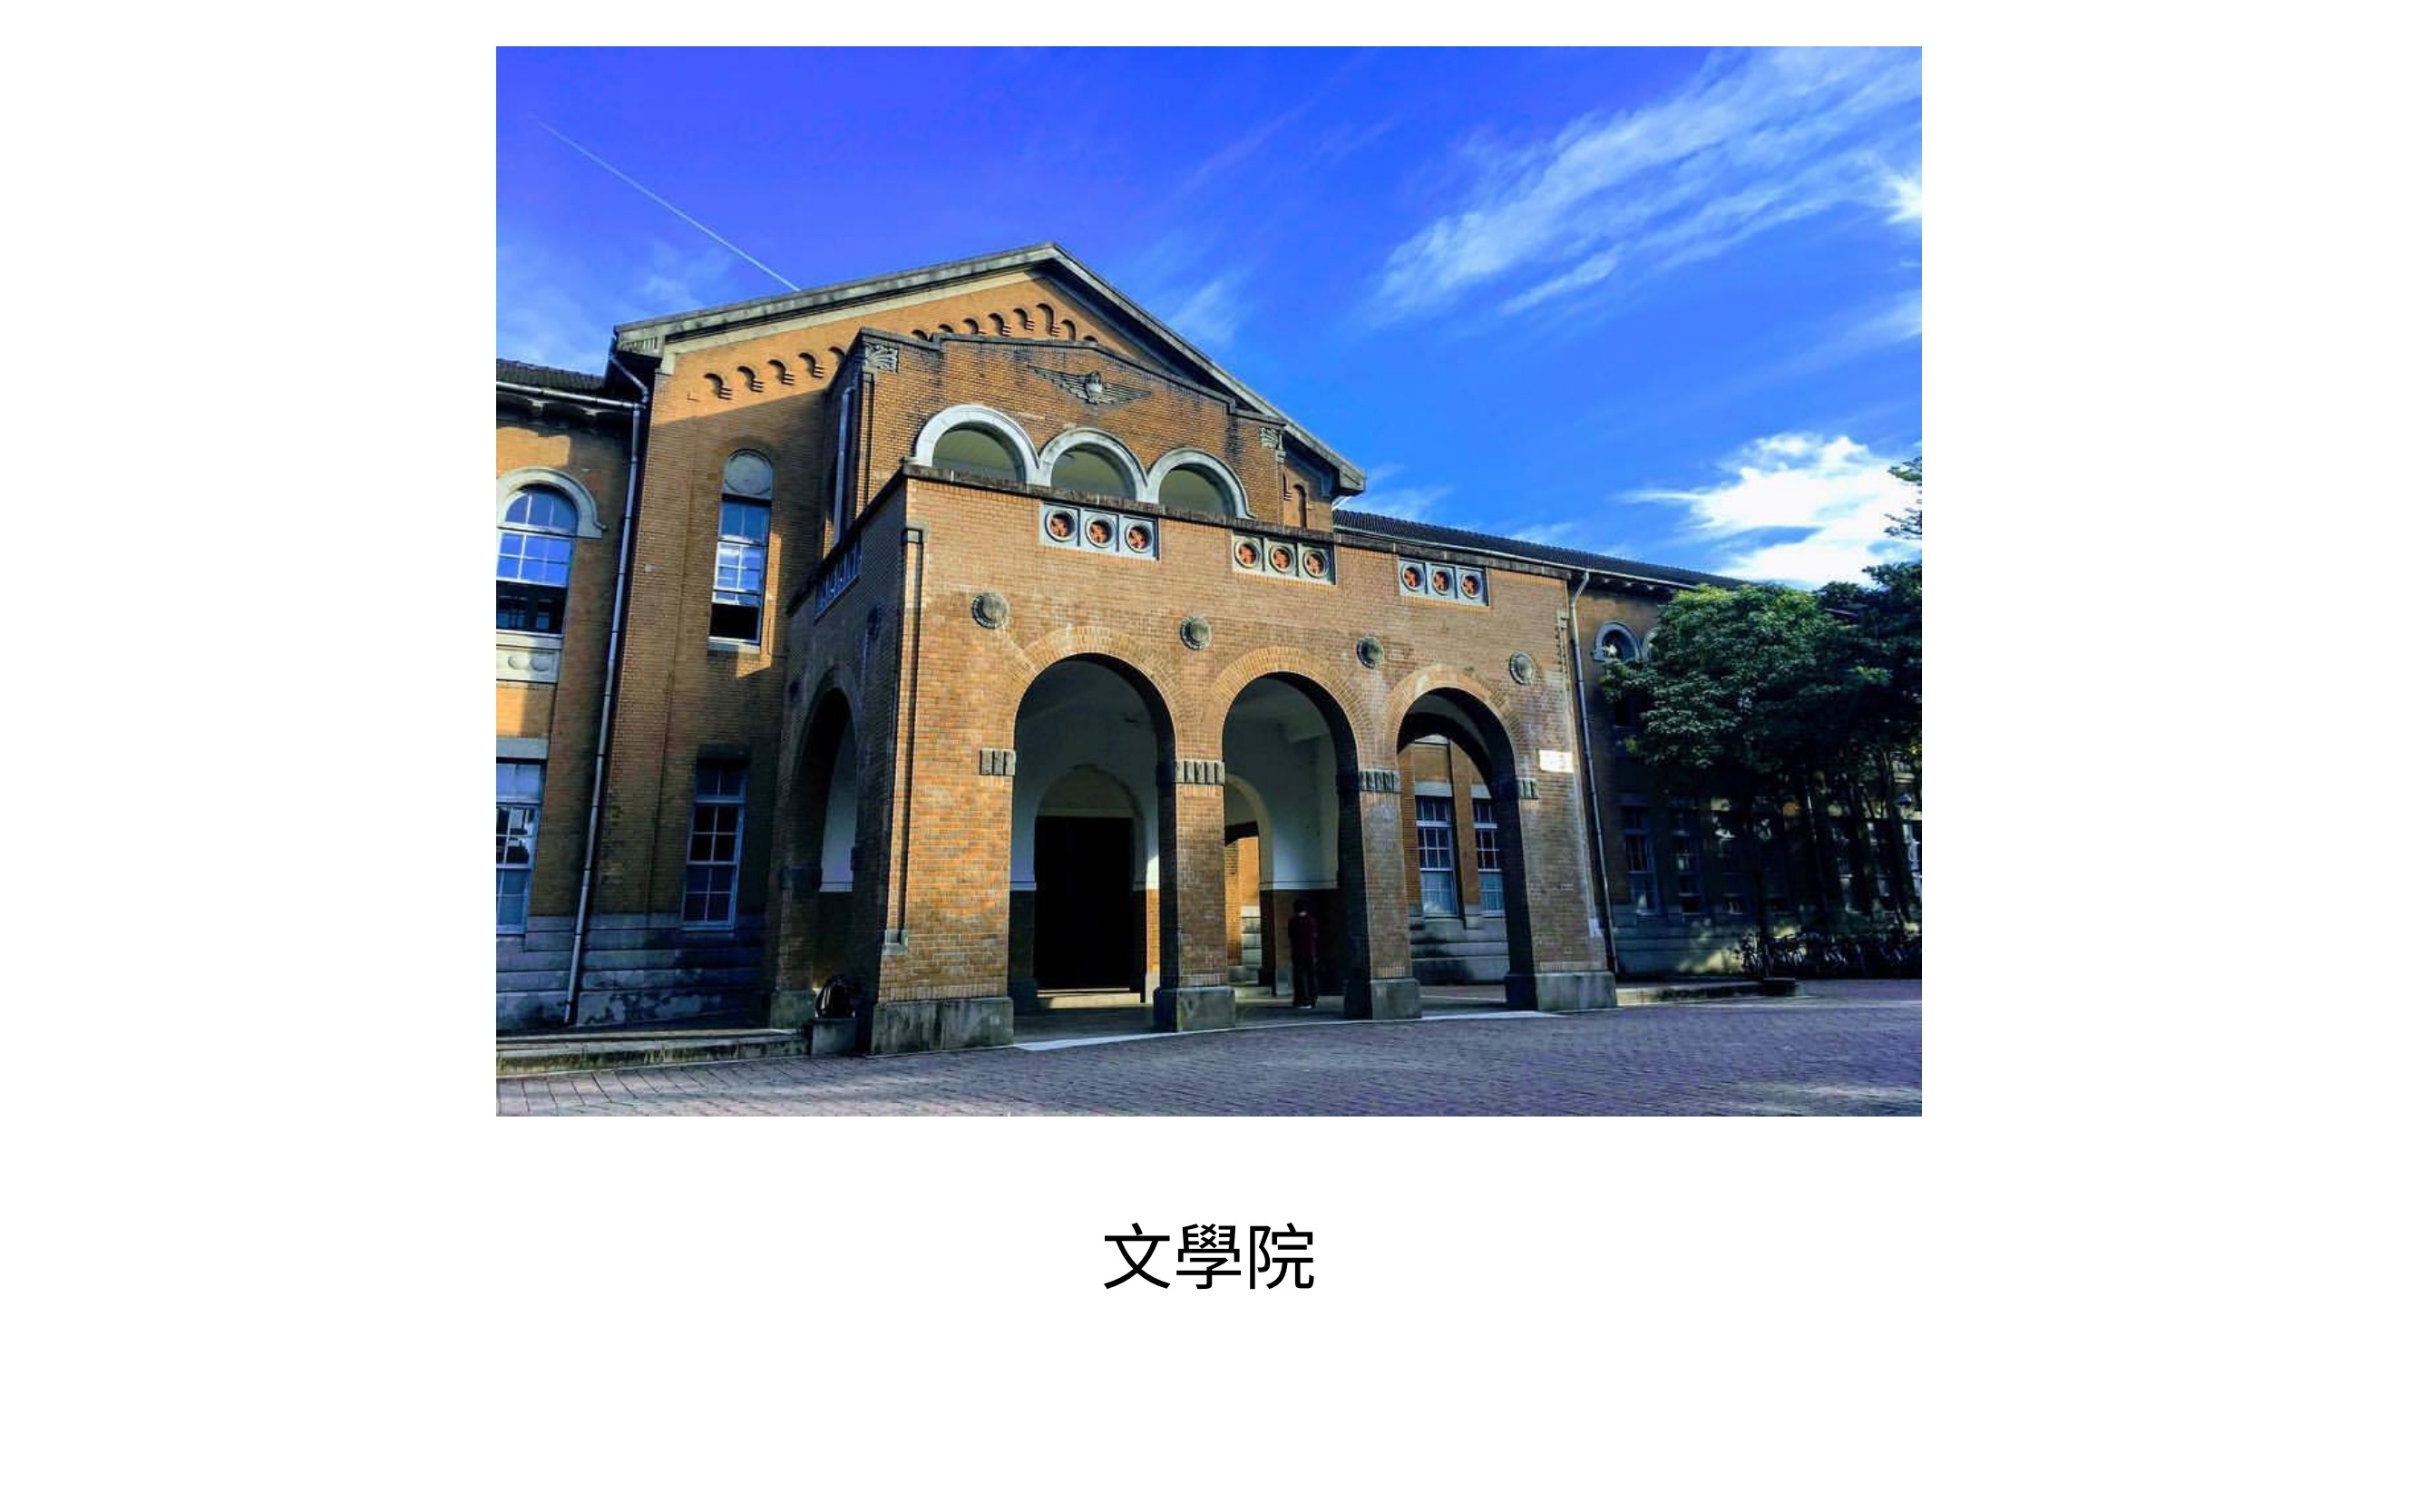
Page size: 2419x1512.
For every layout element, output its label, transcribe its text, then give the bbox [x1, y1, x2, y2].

picture [496, 46, 1923, 1117]
subtitle 文學院 [479, 1205, 1940, 1363]
